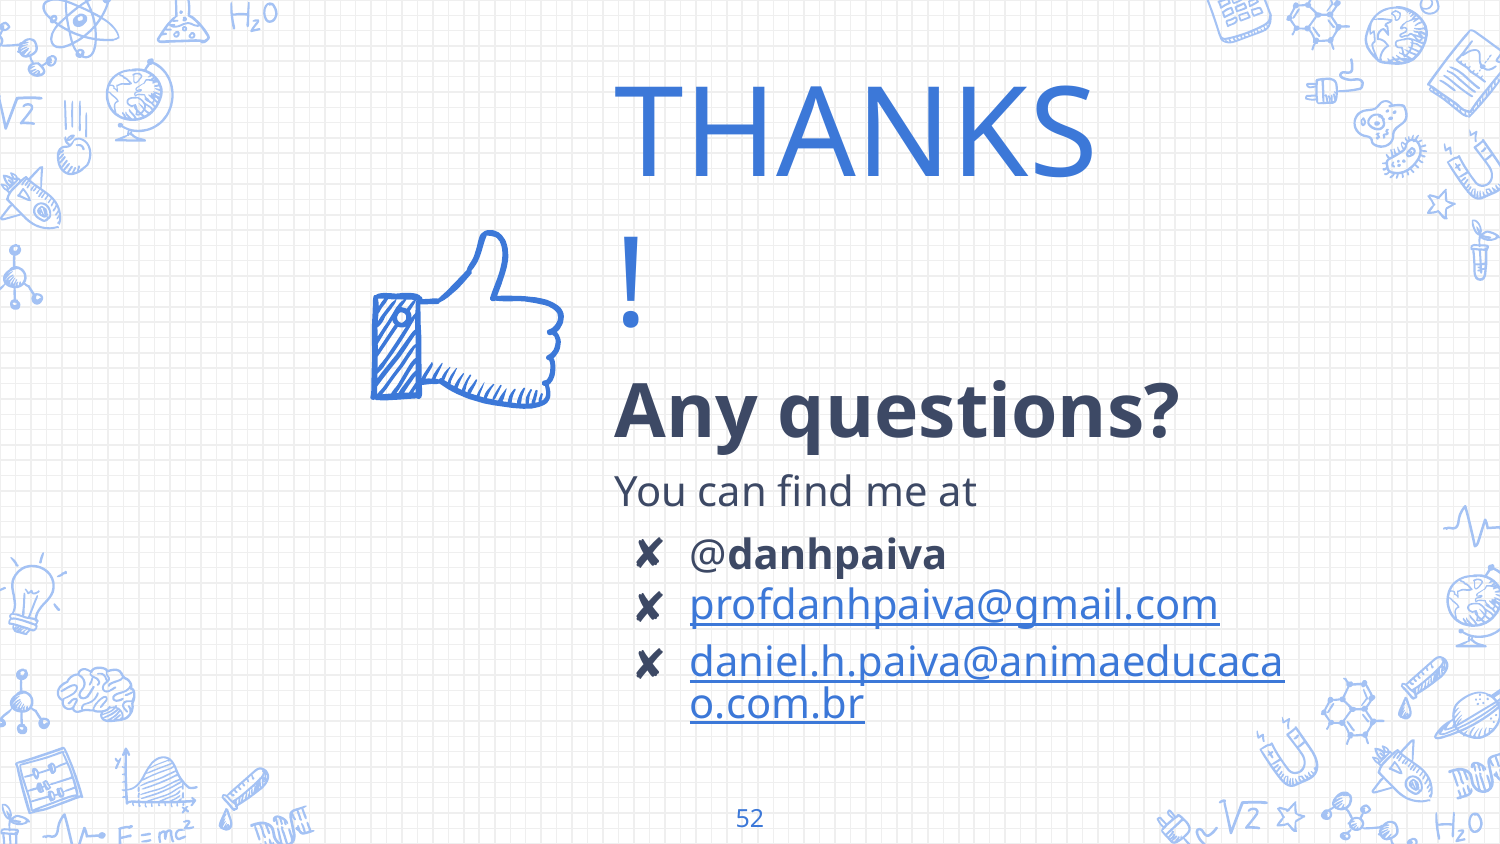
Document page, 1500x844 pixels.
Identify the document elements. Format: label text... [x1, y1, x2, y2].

slide_number 52 [705, 796, 795, 844]
list Any questions? You can find me at @danhpaiva profdanhpaiva@gmail.com daniel.h.paiva@animaeducacao.com.br [599, 347, 1316, 752]
text_box [370, 230, 564, 409]
title THANKS! [599, 176, 1130, 347]
